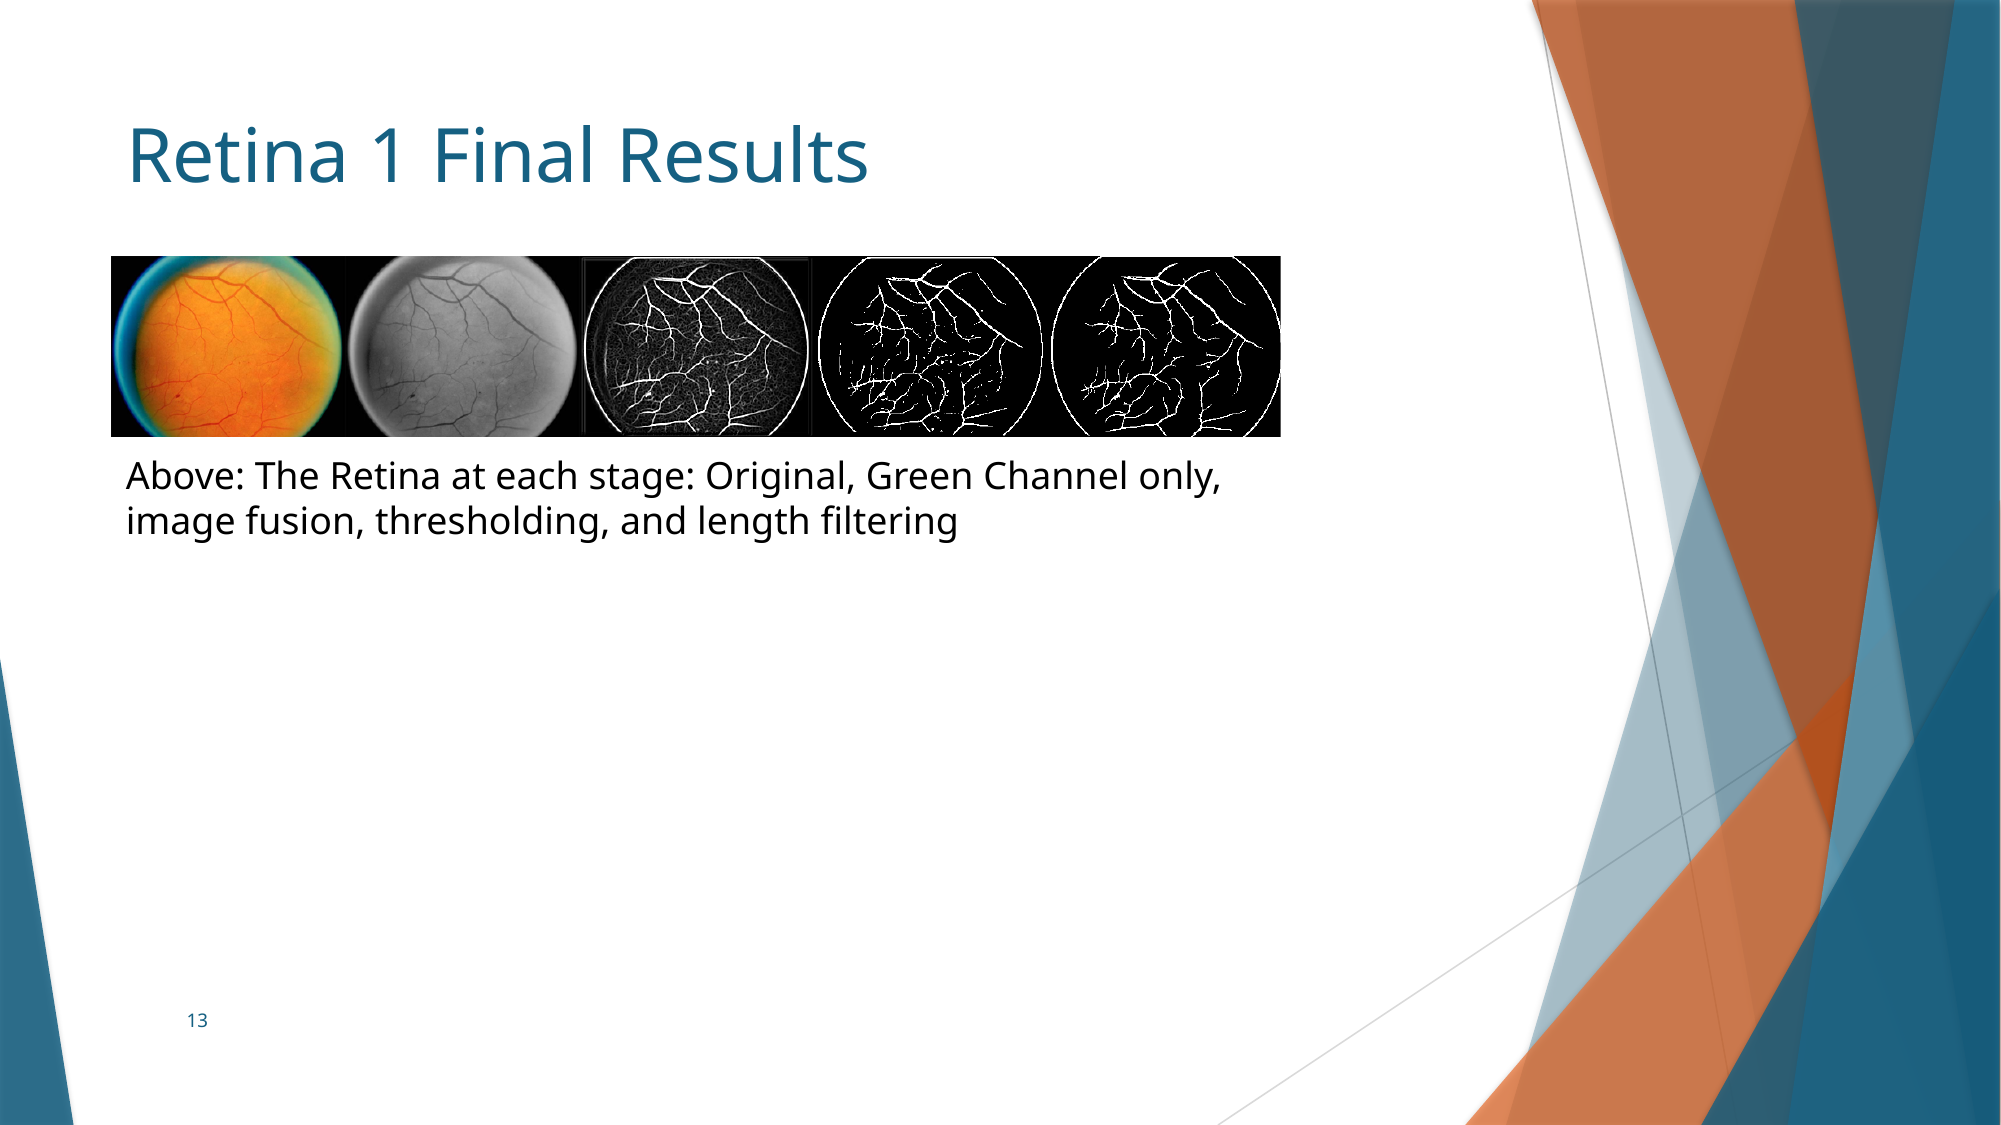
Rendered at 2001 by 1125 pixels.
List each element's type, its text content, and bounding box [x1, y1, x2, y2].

title Retina 1 Final Results [111, 99, 1522, 211]
slide_number 13 [111, 991, 224, 1051]
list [110, 255, 1282, 437]
text_box Above: The Retina at each stage: Original, Green Channel only, image fusion, thresholding, and length filtering [111, 445, 1281, 550]
